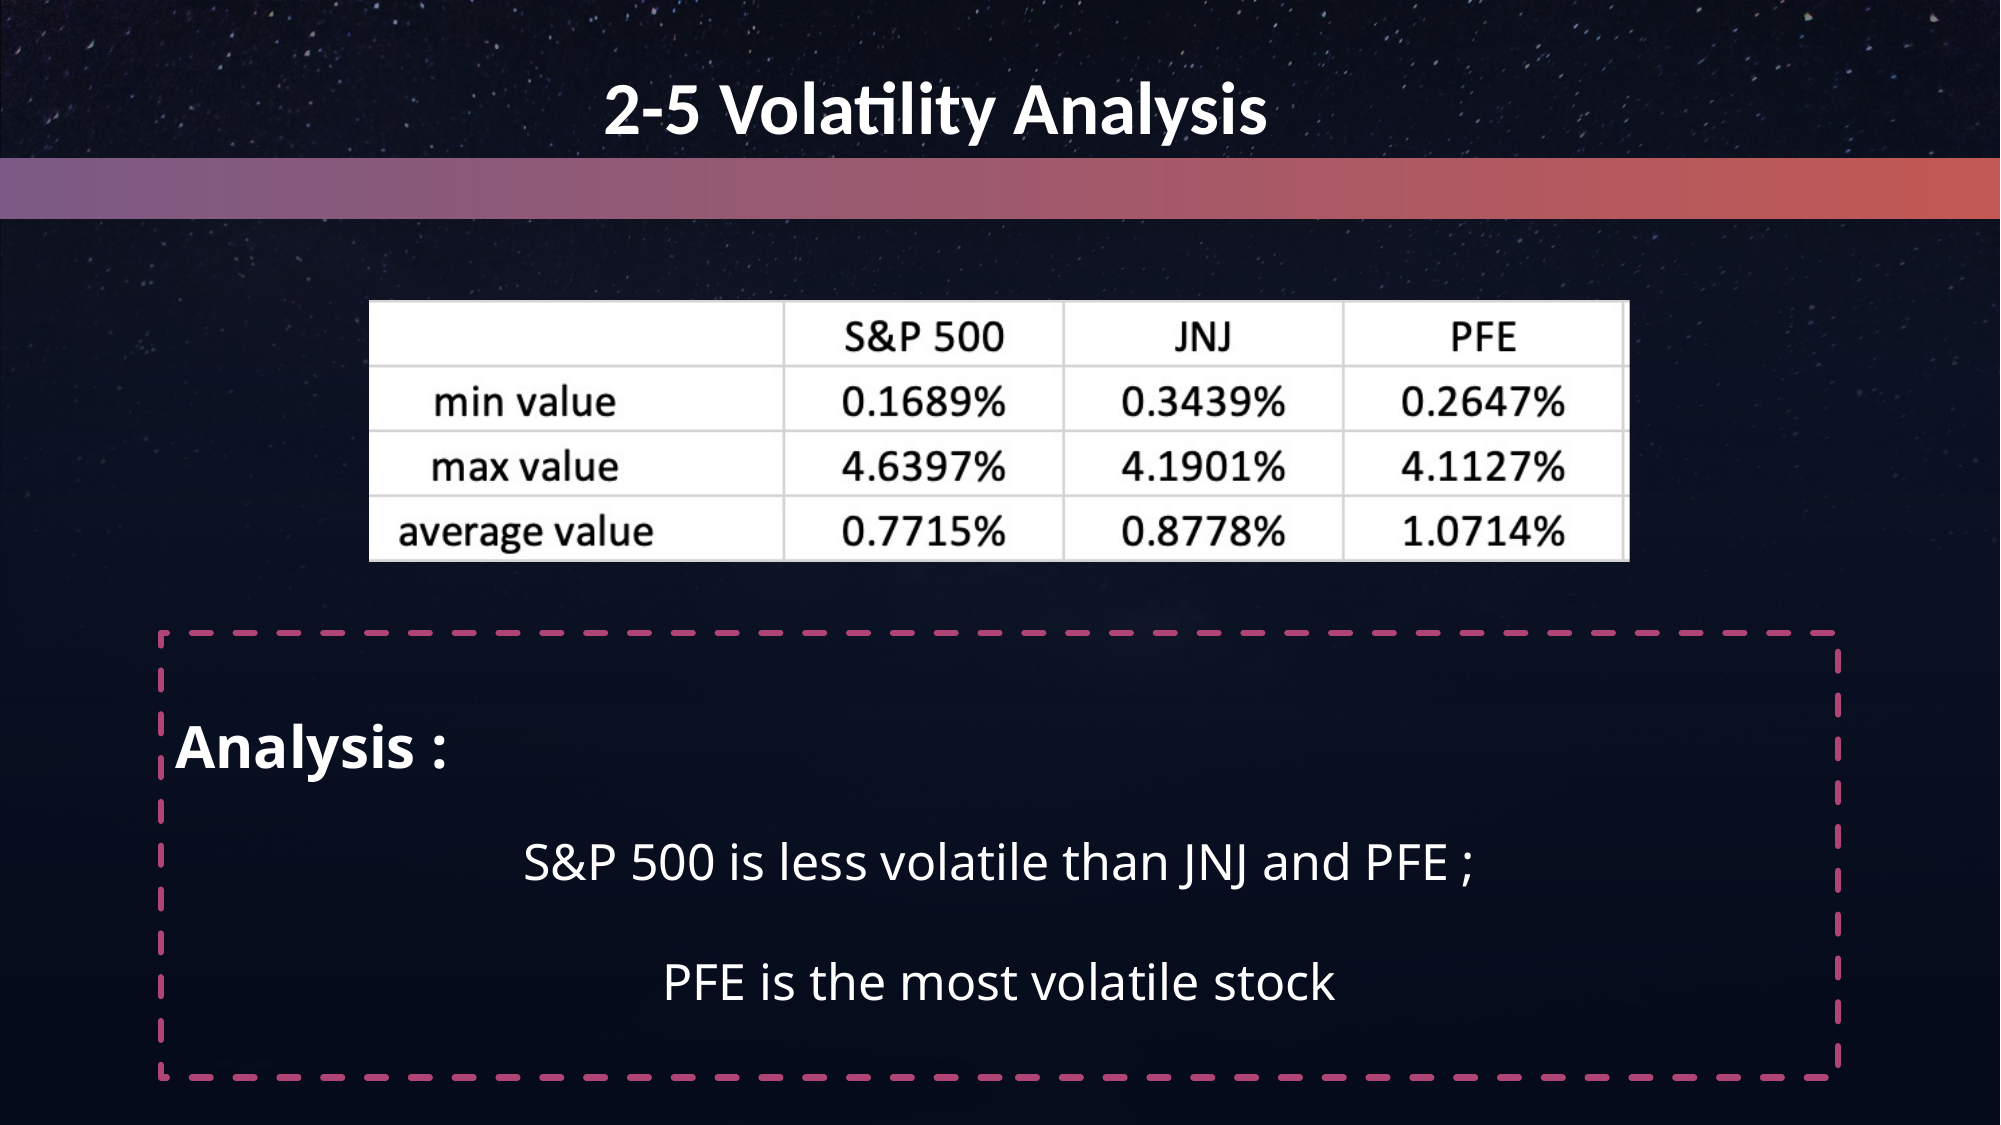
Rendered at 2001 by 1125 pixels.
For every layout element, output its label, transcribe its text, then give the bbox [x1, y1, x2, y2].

picture [0, 0, 2000, 157]
text_box Analysis : S&P 500 is less volatile than JNJ and PFE ; PFE is the most volatile stock [160, 632, 1839, 1078]
text_box [0, 157, 2000, 219]
text_box 2-5 Volatility Analysis [588, 52, 1411, 158]
picture [0, 219, 2000, 1125]
